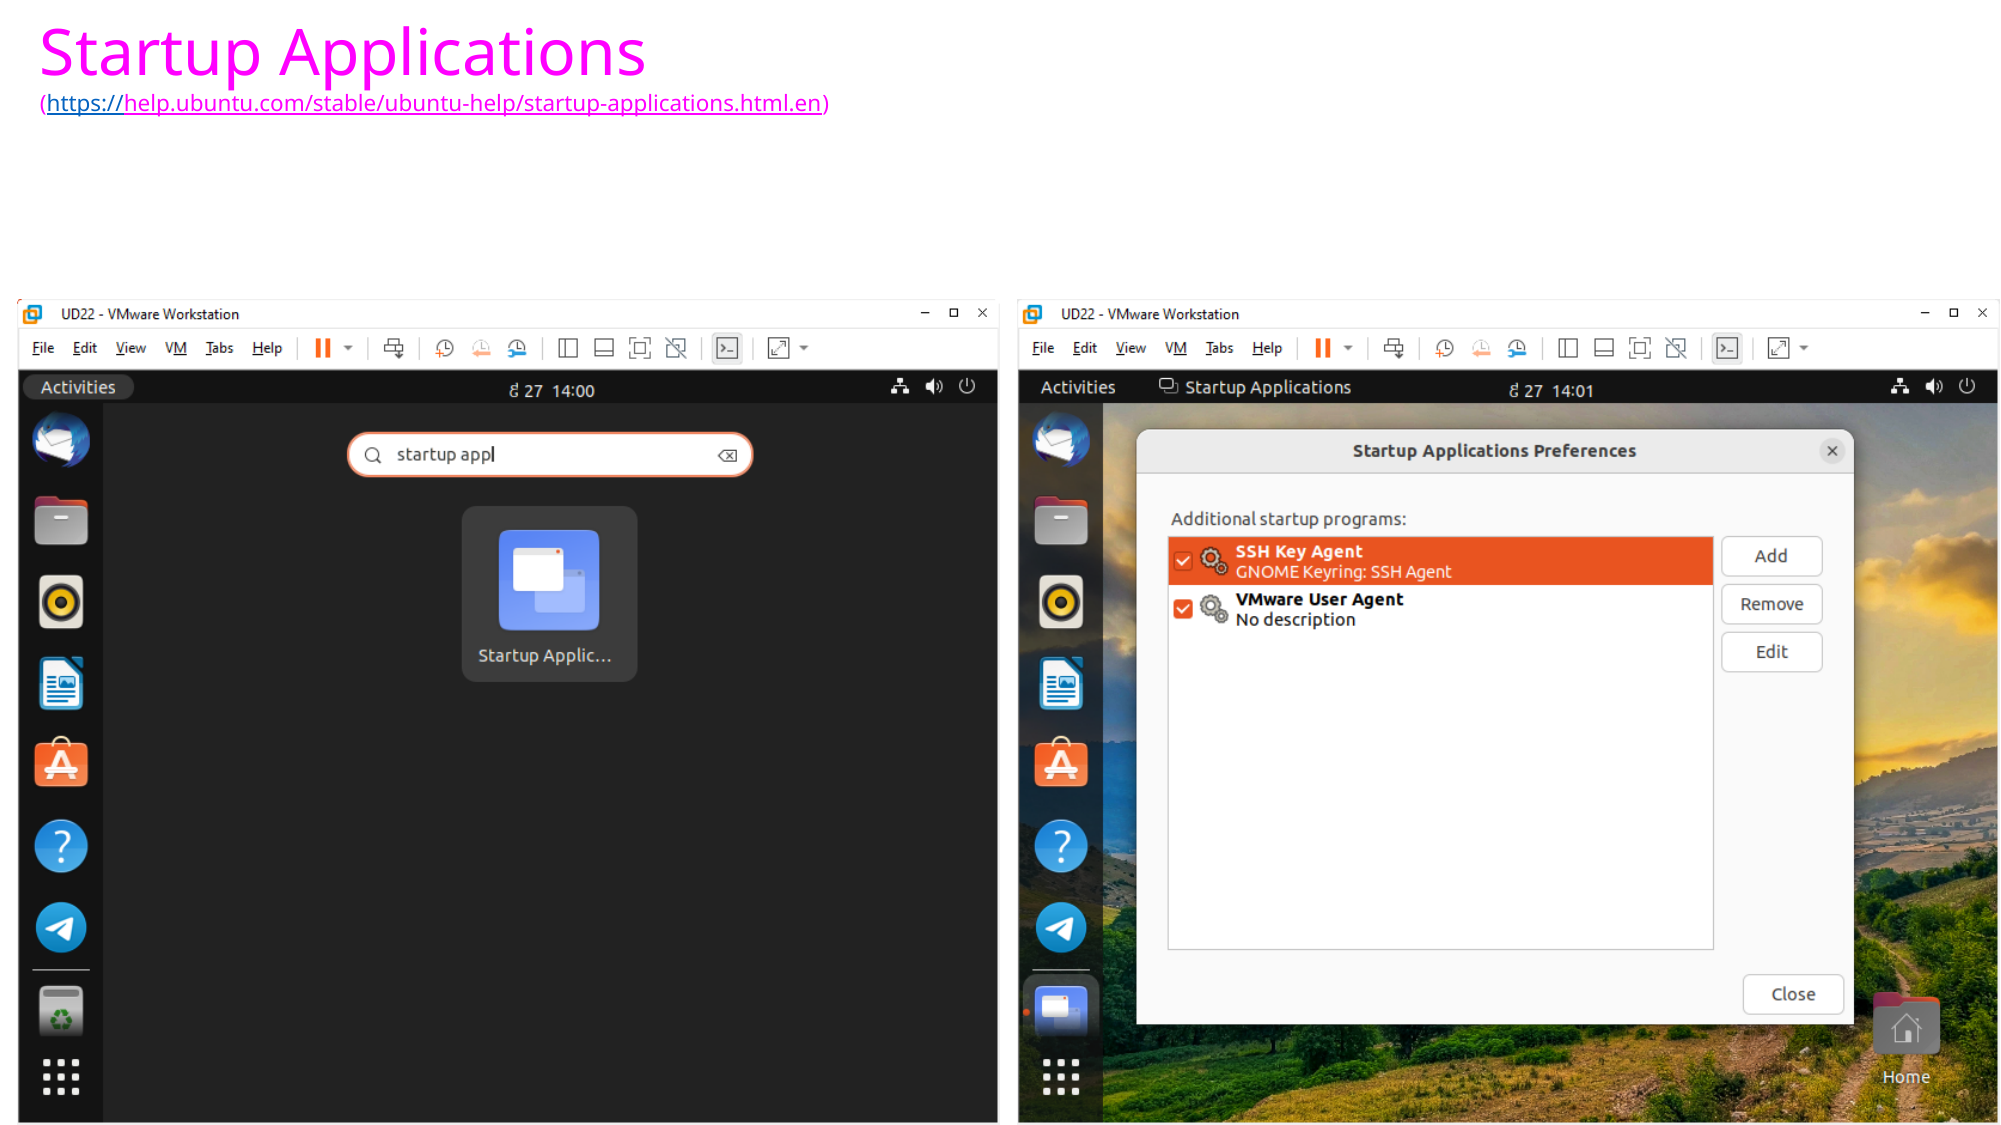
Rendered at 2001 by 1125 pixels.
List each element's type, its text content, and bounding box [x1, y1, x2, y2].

picture [17, 299, 1001, 1125]
title Startup Applications (https://help.ubuntu.com/stable/ubuntu-help/startup-applications.html.en) [24, 12, 1975, 125]
picture [1017, 299, 2000, 1125]
